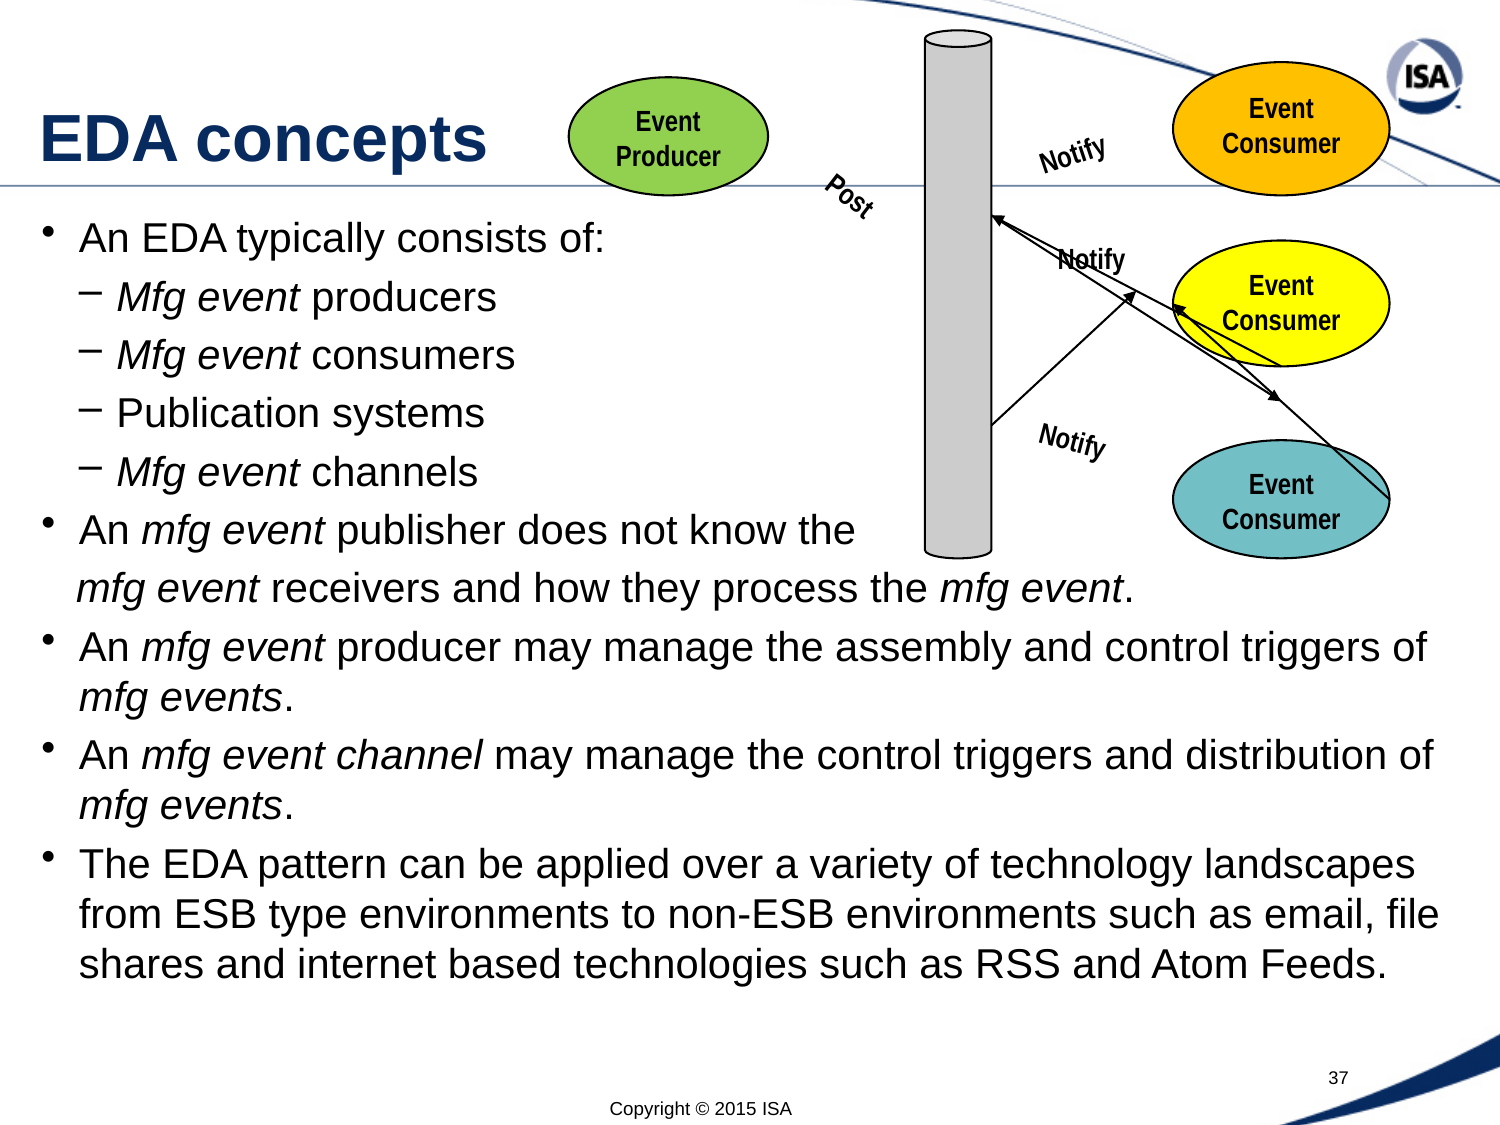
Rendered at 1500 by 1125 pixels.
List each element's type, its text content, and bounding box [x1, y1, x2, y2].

title EDA concepts [22, 86, 568, 215]
footer Copyright © 2015 ISA [321, 1089, 1080, 1123]
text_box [568, 30, 1390, 559]
list An EDA typically consists of: Mfg event producers Mfg event consumers Publication systems Mfg event channels An mfg event publisher does not know the mfg event receivers and how they process the mfg event. An mfg event producer may manage the assembly and control triggers of mfg events. An mfg event channel may manage the control triggers and distribution of mfg events. The EDA pattern can be applied over a variety of technology landscapes from ESB type environments to non-ESB environments such as email, file shares and internet based technologies such as RSS and Atom Feeds. [24, 202, 1481, 1074]
picture [0, 0, 1500, 1125]
